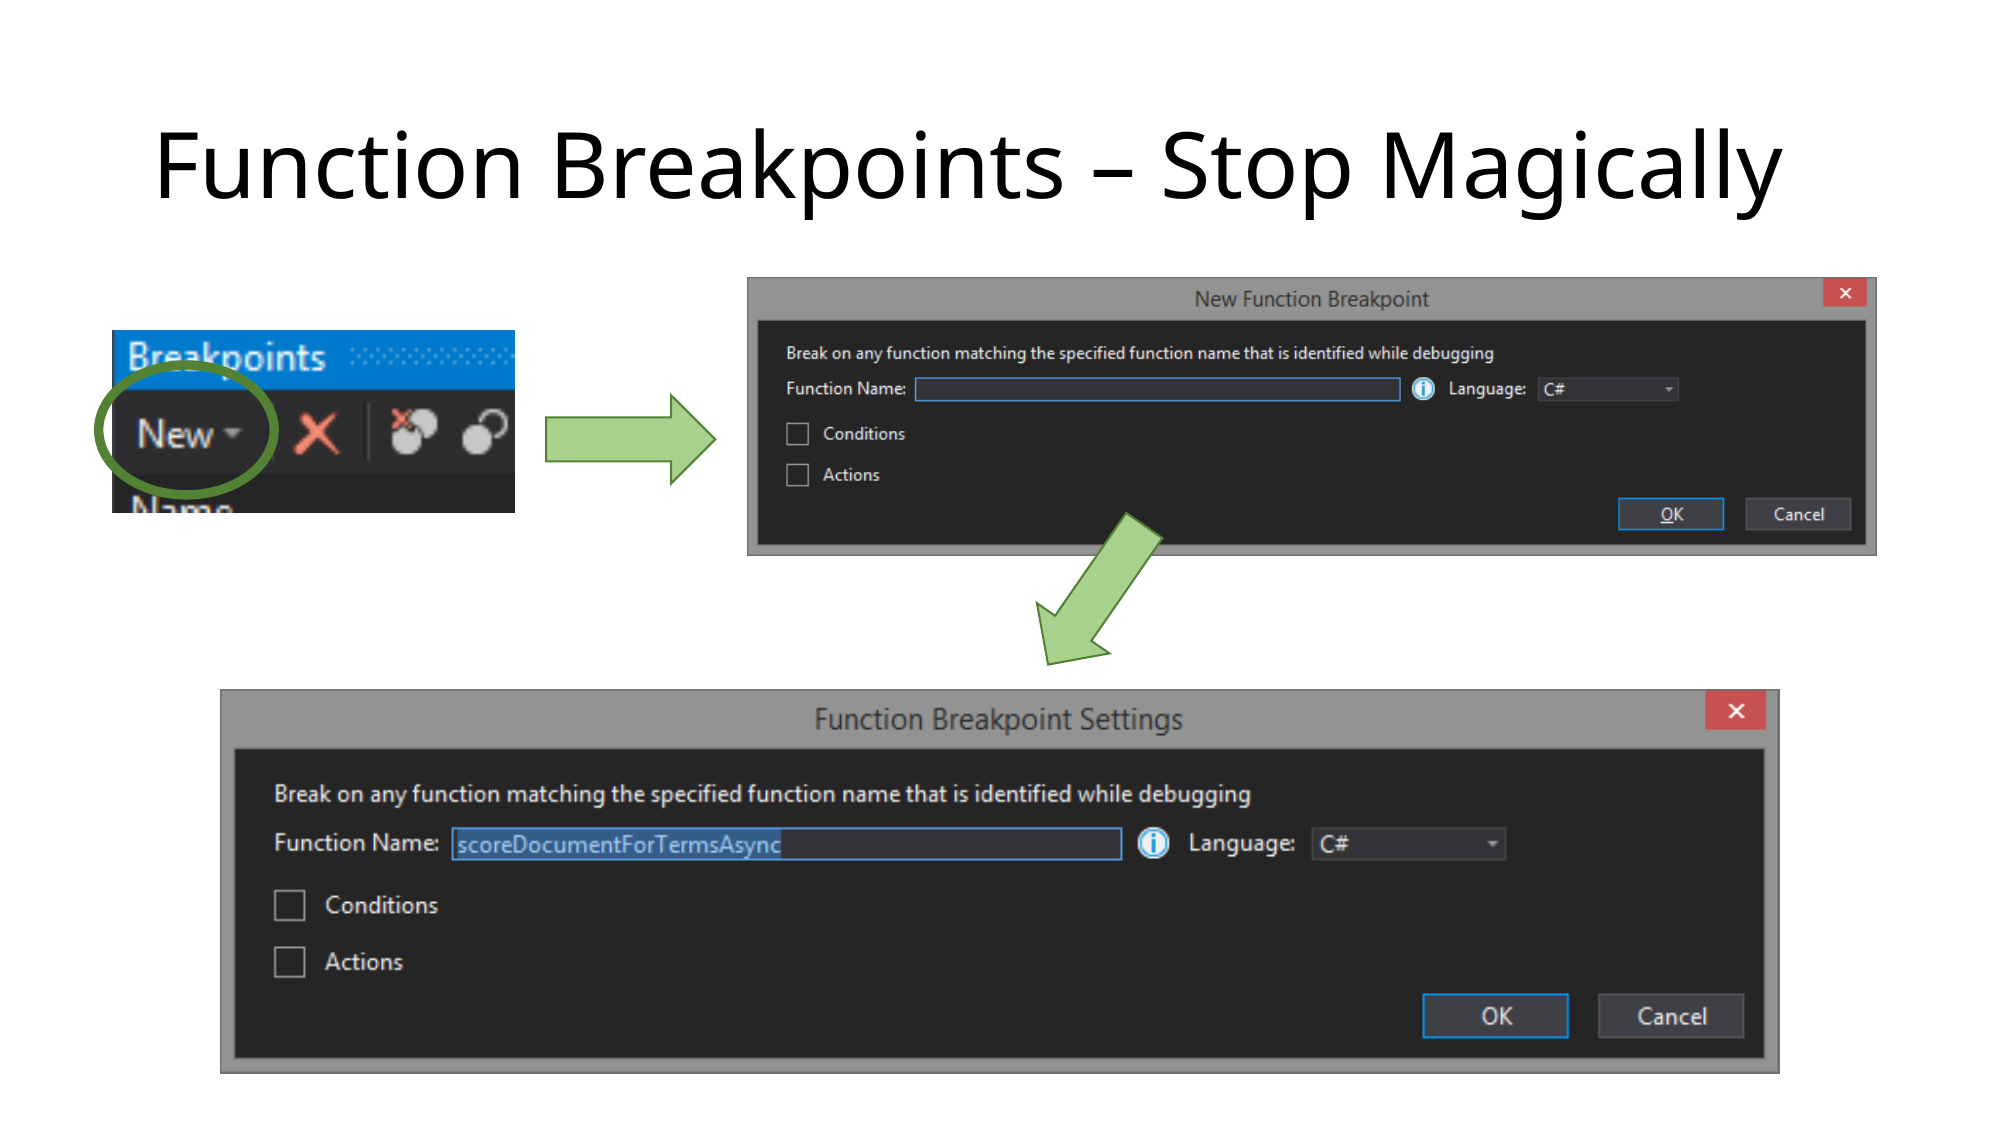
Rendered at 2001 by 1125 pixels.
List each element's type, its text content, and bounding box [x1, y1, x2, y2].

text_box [98, 330, 515, 513]
text_box [545, 392, 717, 487]
title Function Breakpoints – Stop Magically [137, 59, 1863, 278]
picture [747, 277, 1877, 556]
picture [220, 689, 1780, 1074]
text_box [1035, 556, 1152, 666]
